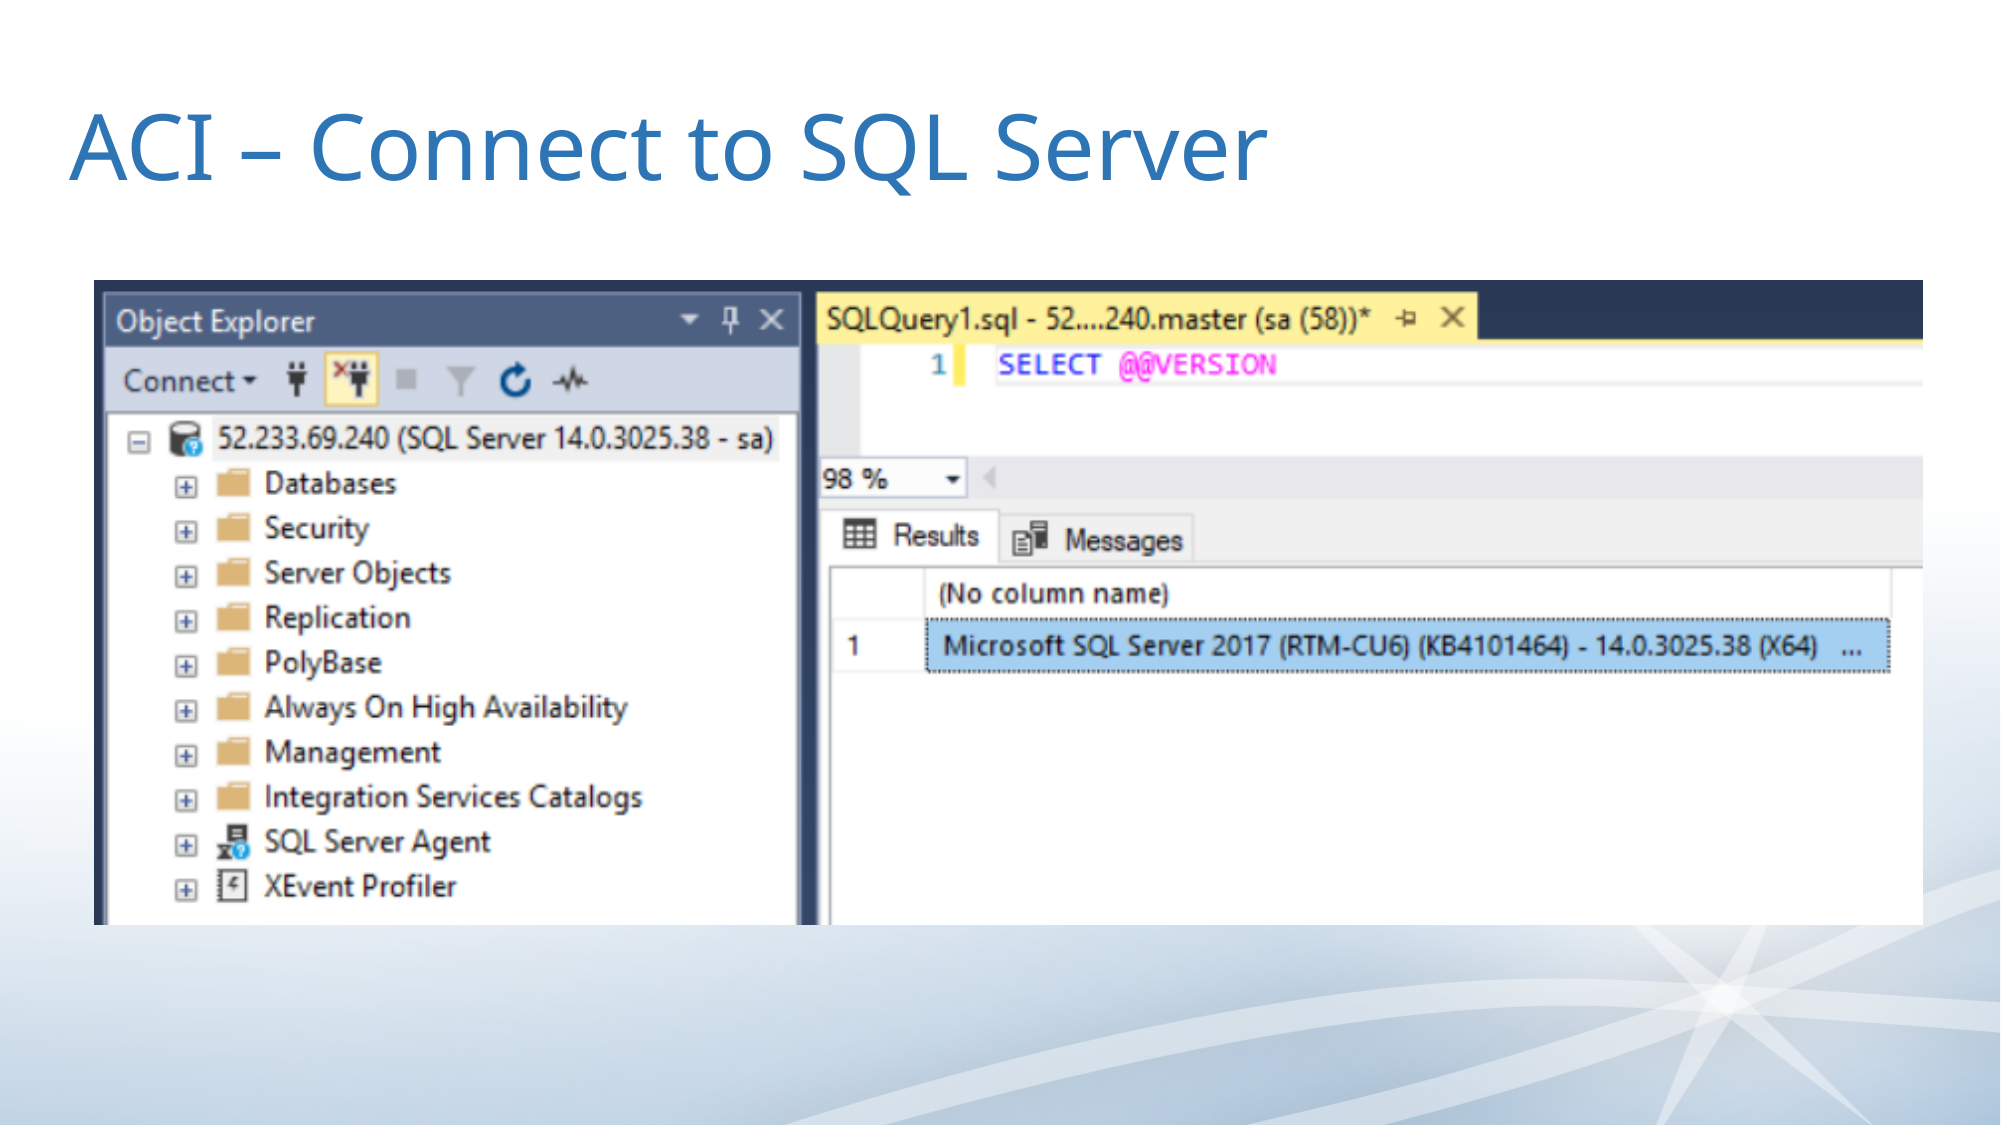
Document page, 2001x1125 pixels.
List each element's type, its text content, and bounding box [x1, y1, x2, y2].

title ACI – Connect to SQL Server [54, 92, 1725, 210]
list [94, 280, 1923, 925]
picture [0, 0, 2001, 1125]
